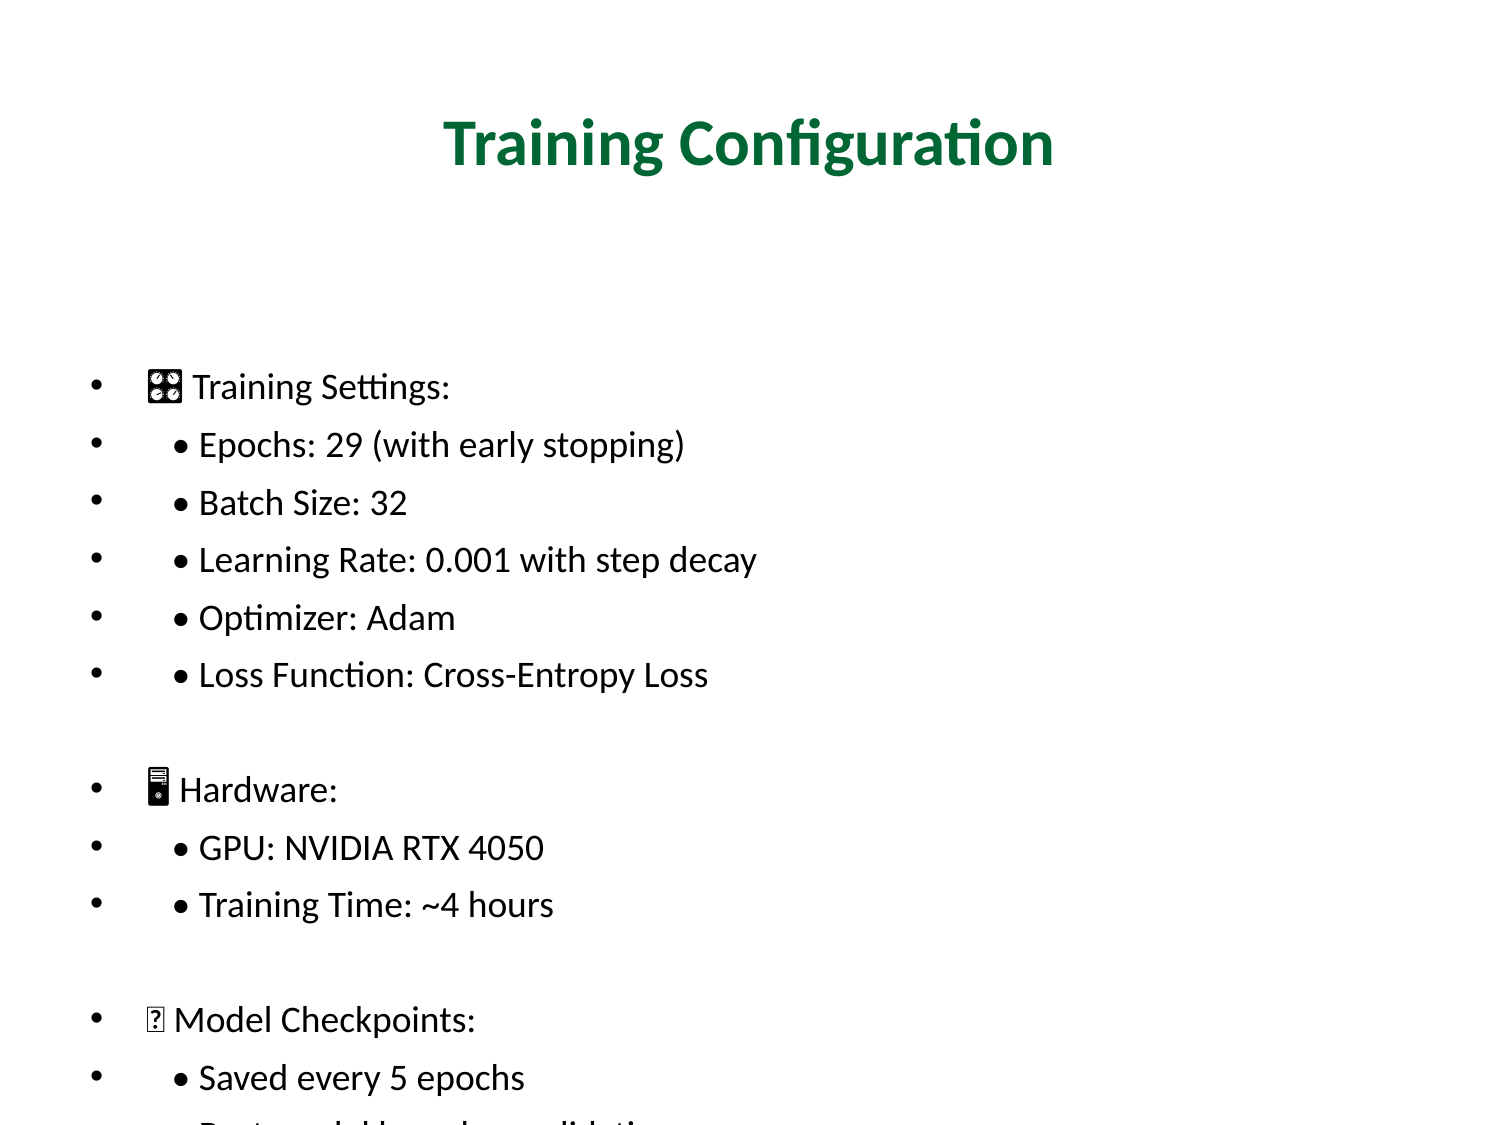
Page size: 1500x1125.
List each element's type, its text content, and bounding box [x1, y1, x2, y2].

title Training Configuration [75, 45, 1425, 233]
list 🎛️ Training Settings: • Epochs: 29 (with early stopping) • Batch Size: 32 • Learning Rate: 0.001 with step decay • Optimizer: Adam • Loss Function: Cross-Entropy Loss 🖥️ Hardware: • GPU: NVIDIA RTX 4050 • Training Time: ~4 hours 💾 Model Checkpoints: • Saved every 5 epochs • Best model based on validation accuracy [75, 262, 1425, 1005]
